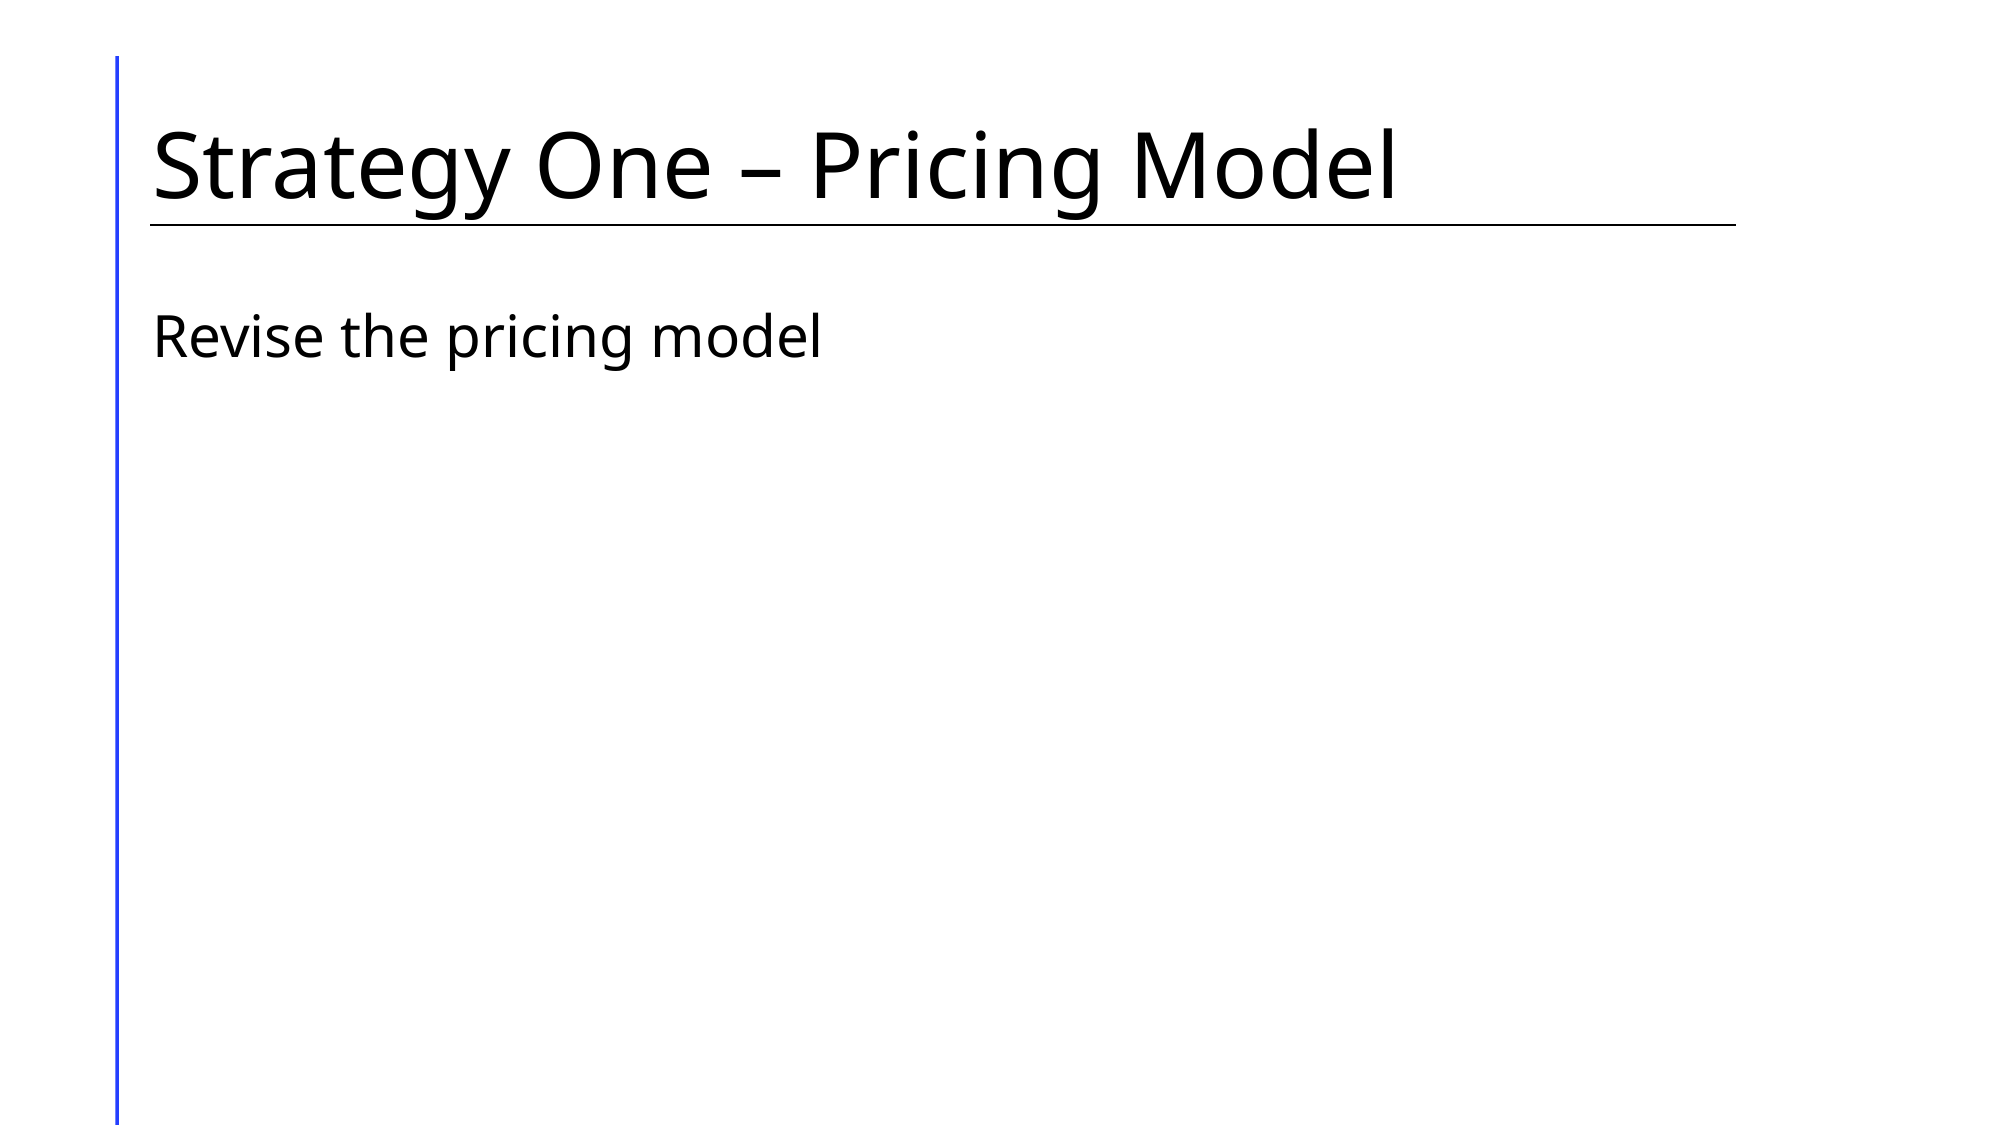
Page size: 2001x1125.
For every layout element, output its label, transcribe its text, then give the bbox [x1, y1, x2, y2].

title Strategy One – Pricing Model [137, 59, 1863, 278]
list Revise the pricing model [137, 299, 1863, 1014]
